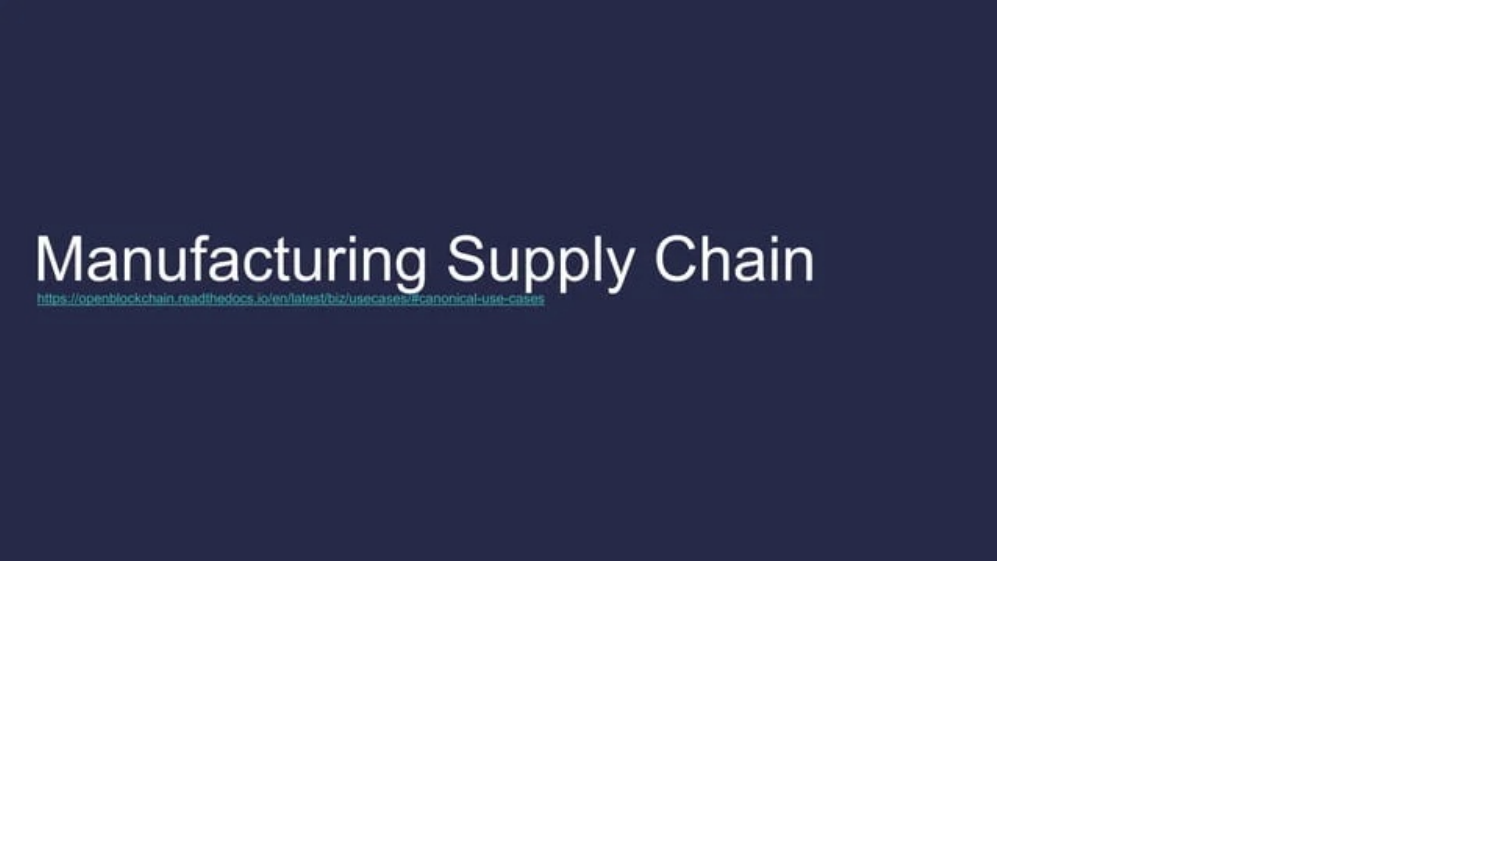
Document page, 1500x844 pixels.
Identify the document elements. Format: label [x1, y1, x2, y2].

picture [0, 0, 997, 562]
